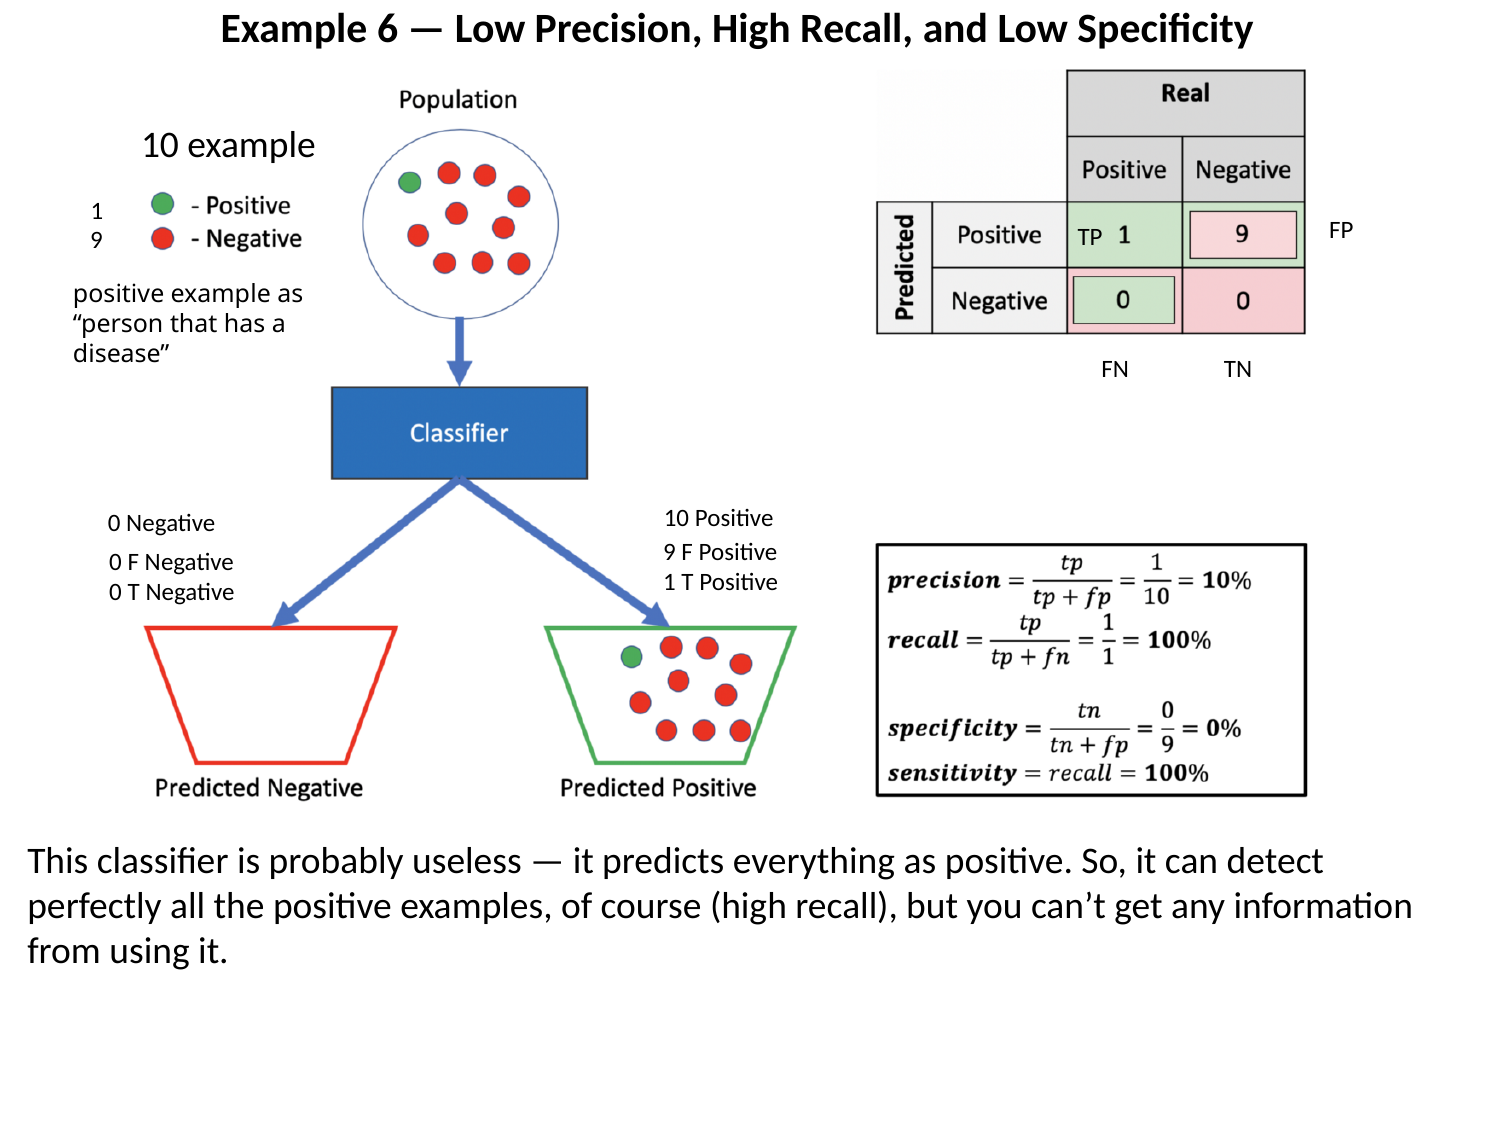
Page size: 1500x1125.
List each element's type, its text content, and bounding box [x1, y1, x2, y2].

text_box 1 [75, 187, 113, 216]
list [118, 62, 1313, 806]
text_box positive example as “person that has a disease” [58, 269, 113, 375]
text_box 9 [75, 216, 113, 262]
text_box FP [1317, 206, 1369, 252]
text_box This classifier is probably useless — it predicts everything as positive. So, it can detect perfectly all the positive examples, of course (high recall), but you can’t get any information from using it. [12, 829, 1463, 979]
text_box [92, 498, 251, 614]
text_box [647, 493, 795, 605]
title Example 6 — Low Precision, High Recall, and Low Specificity [62, 5, 1413, 48]
